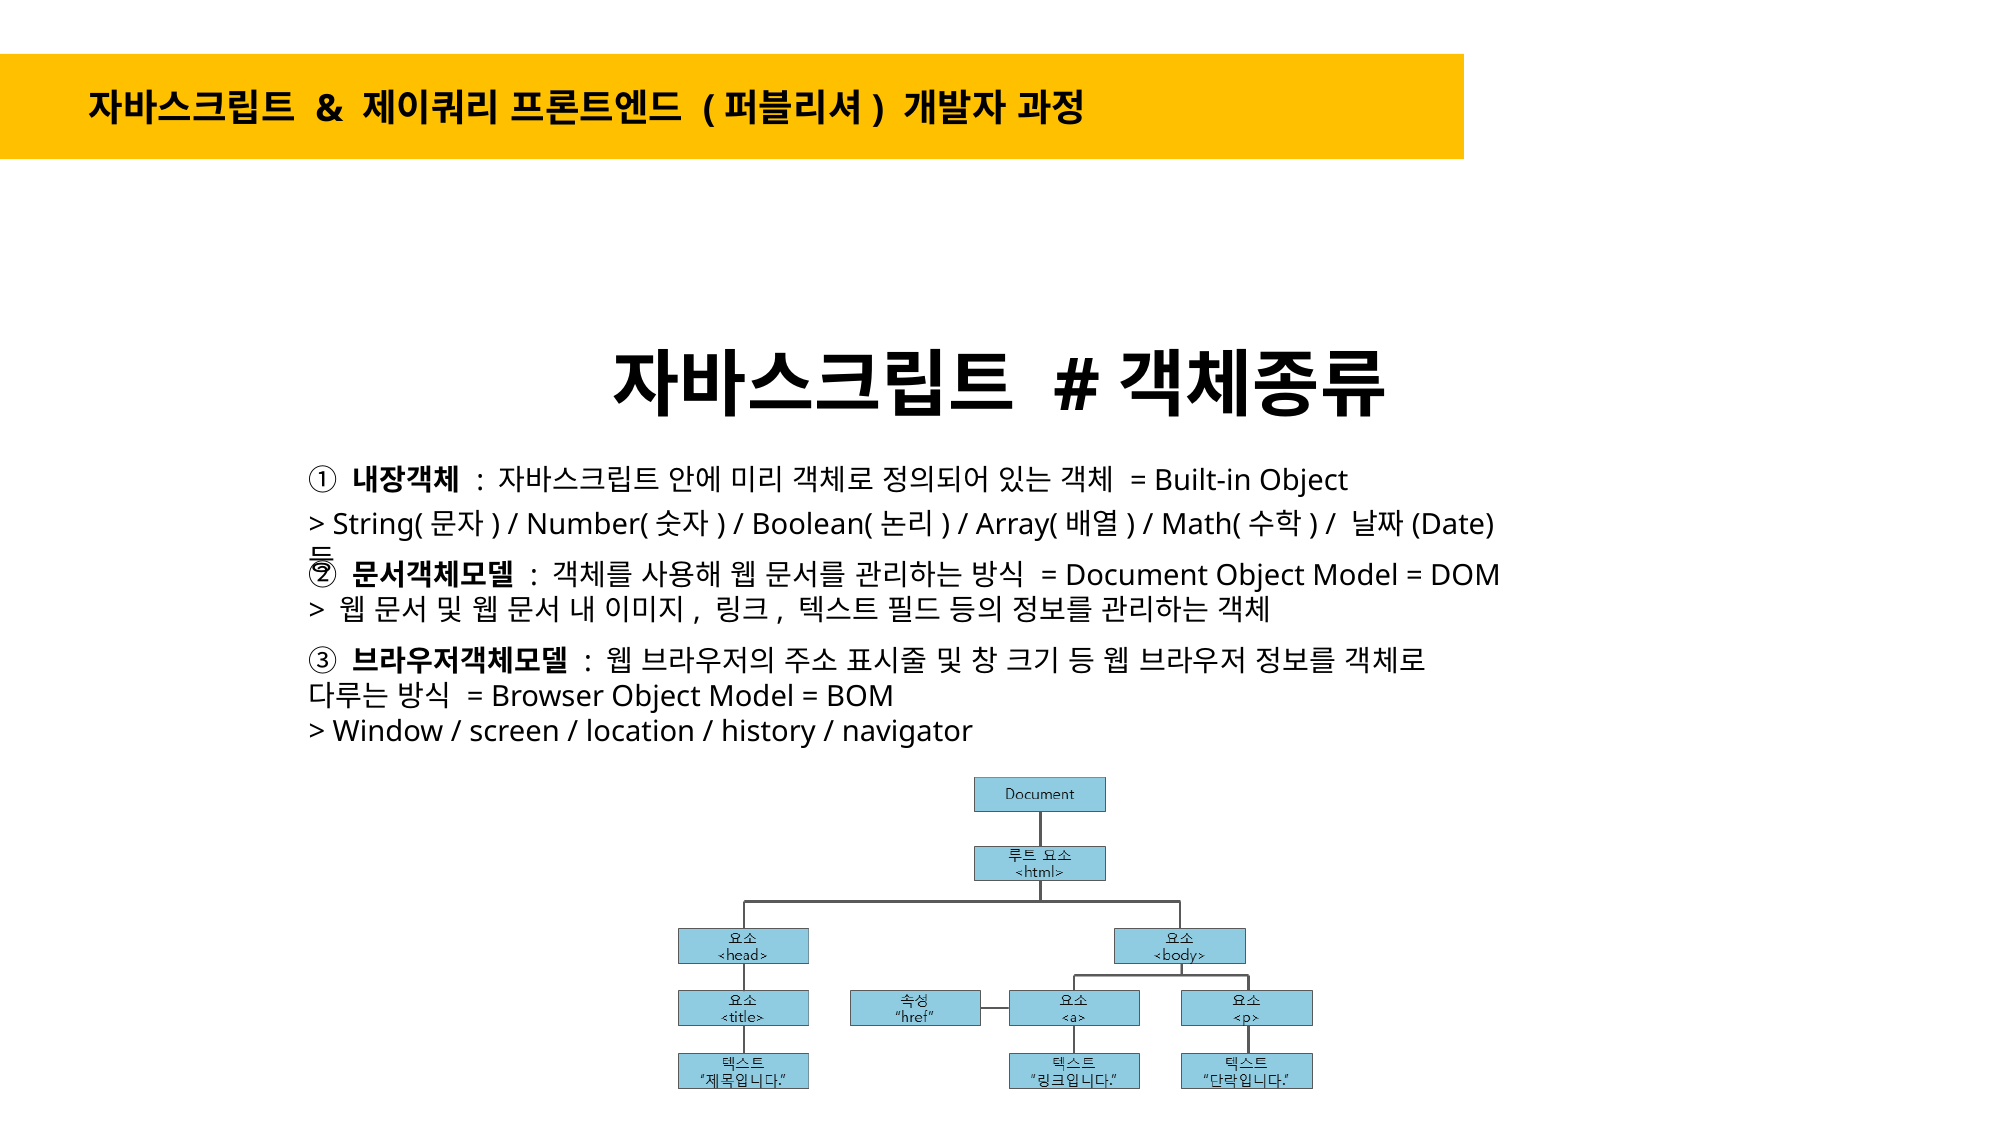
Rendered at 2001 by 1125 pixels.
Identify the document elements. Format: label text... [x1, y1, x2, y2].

text_box ③ 브라우저객체모델 : 웹 브라우저의 주소 표시줄 및 창 크기 등 웹 브라우저 정보를 객체로 다루는 방식 = Browser Object Model = BOM > Window / screen / location / history / navigator [293, 634, 1539, 755]
text_box ① 내장객체 : 자바스크립트 안에 미리 객체로 정의되어 있는 객체 = Built-in Object [293, 453, 1759, 504]
picture [660, 756, 1340, 1104]
text_box ② 문서객체모델 : 객체를 사용해 웹 문서를 관리하는 방식 = Document Object Model = DOM > 웹 문서 및 웹 문서 내 이미지, 링크, 텍스트 필드 등의 정보를 관리하는 객체 [293, 549, 1661, 634]
text_box 자바스크립트 #객체종류 [185, 330, 1814, 433]
text_box > String(문자) / Number(숫자) / Boolean(논리) / Array(배열) / Math(수학) / 날짜(Date) 등 [293, 498, 1539, 549]
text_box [0, 53, 1464, 160]
